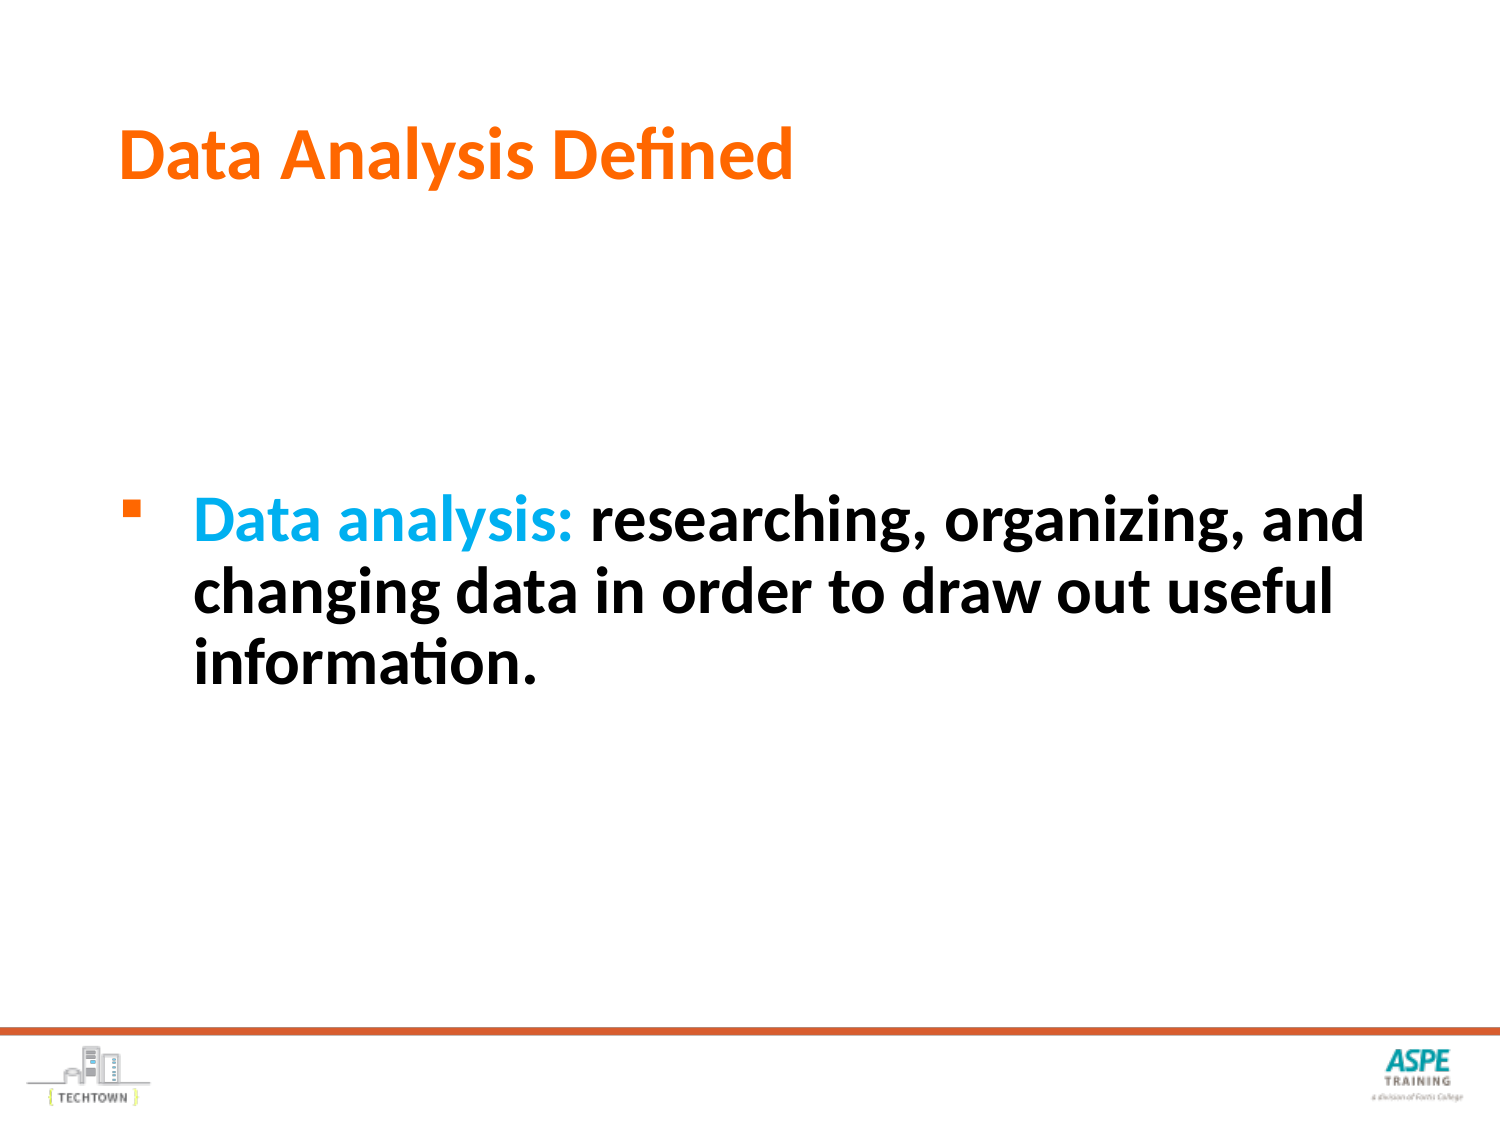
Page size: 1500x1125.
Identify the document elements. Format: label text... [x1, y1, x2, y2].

list Data analysis: researching, organizing, and changing data in order to draw out useful information. [103, 249, 1397, 1014]
title Data Analysis Defined [103, 59, 1397, 249]
